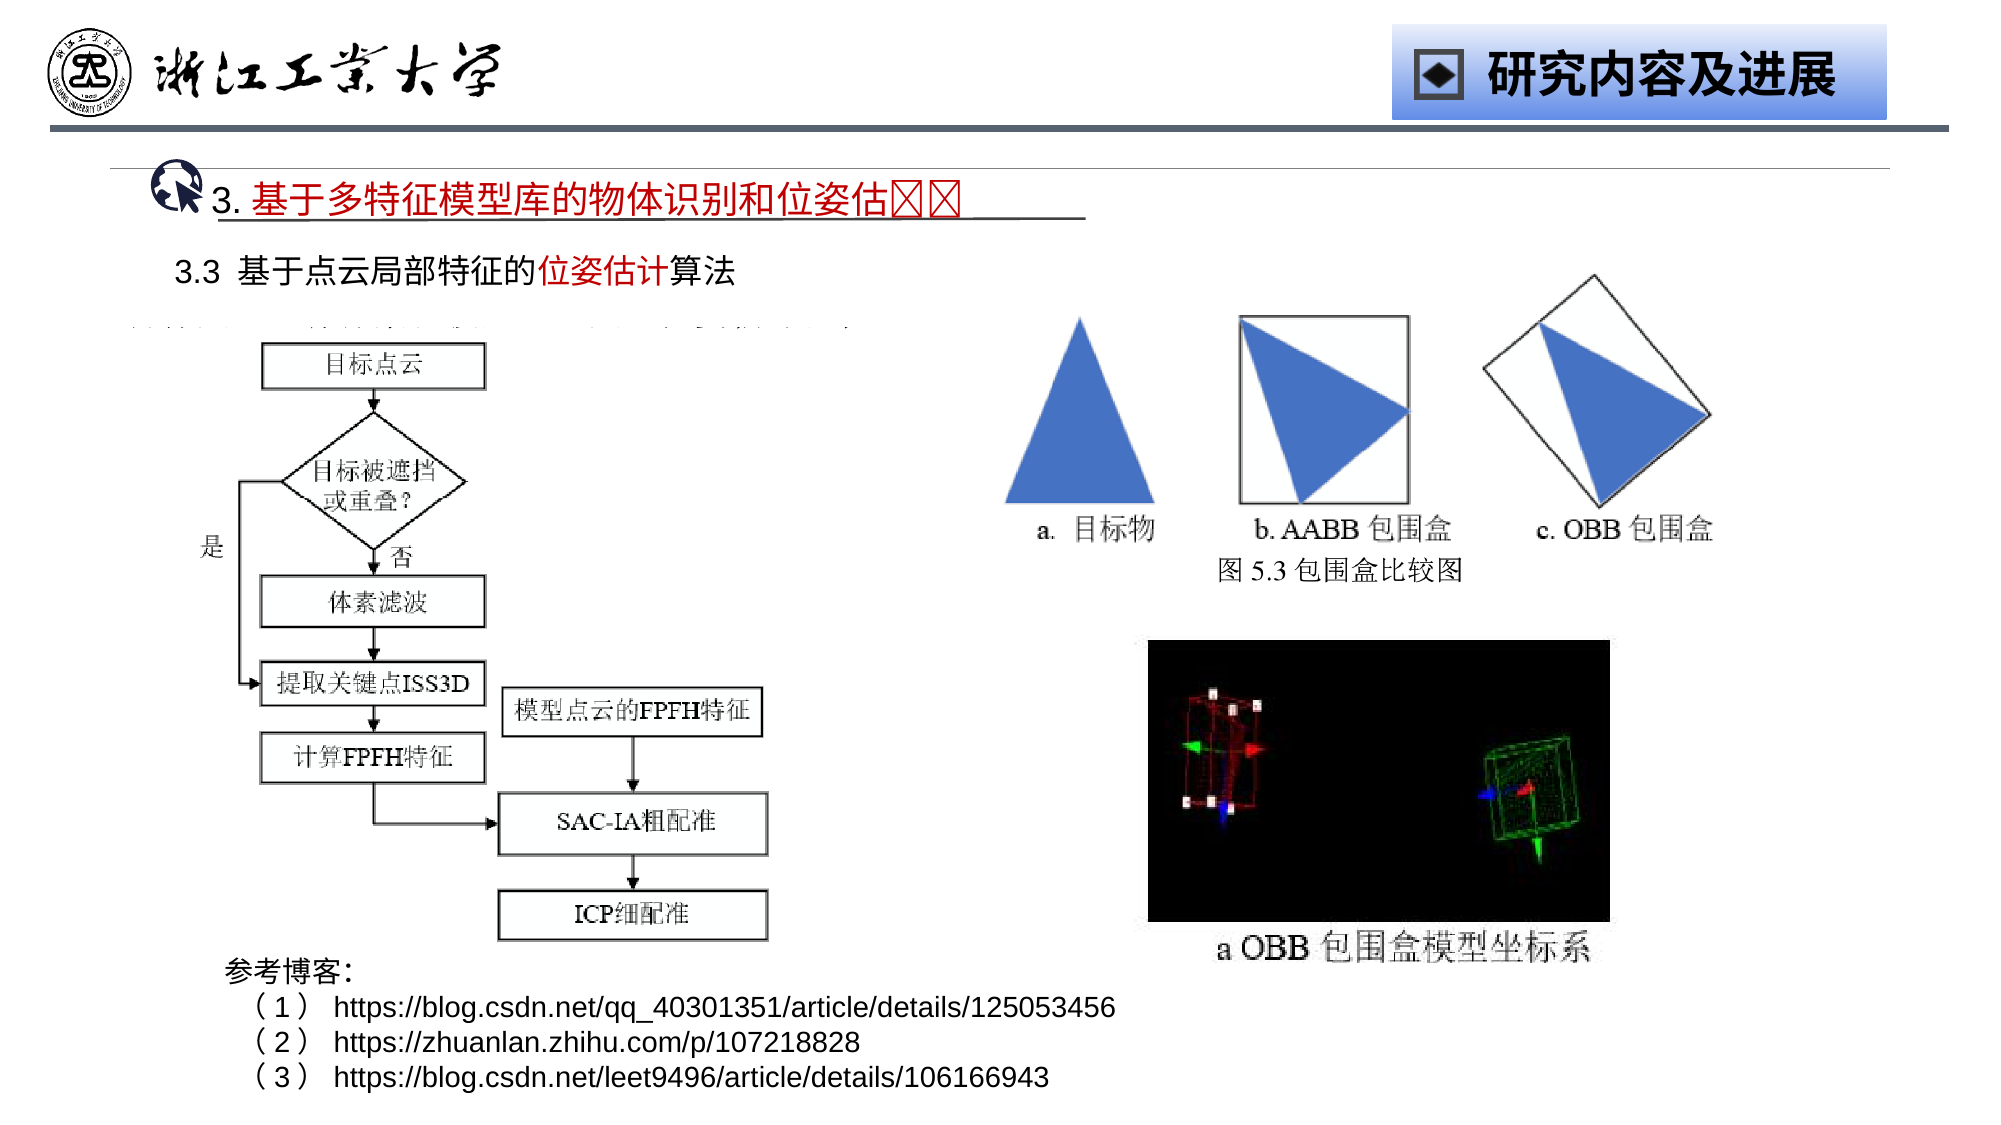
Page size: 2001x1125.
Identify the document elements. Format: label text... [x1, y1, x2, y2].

picture [1414, 49, 1464, 100]
text_box 3.3 基于点云局部特征的位姿估计算法 [159, 242, 1810, 298]
text_box 研究内容及进展 [1392, 24, 1887, 120]
picture [123, 327, 856, 946]
picture [1085, 628, 1668, 970]
picture [148, 40, 511, 101]
picture [43, 28, 136, 120]
text_box 参考博客： （1）https://blog.csdn.net/qq_40301351/article/details/125053456 （2）https://zhuanlan.zhihu.com/p/107218828 （3）https://blog.csdn.net/leet9496/article/details/106166943 [209, 945, 1294, 1101]
picture [962, 271, 1775, 589]
text_box [149, 158, 198, 216]
text_box 3.基于多特征模型库的物体识别和位姿估 [196, 169, 990, 229]
